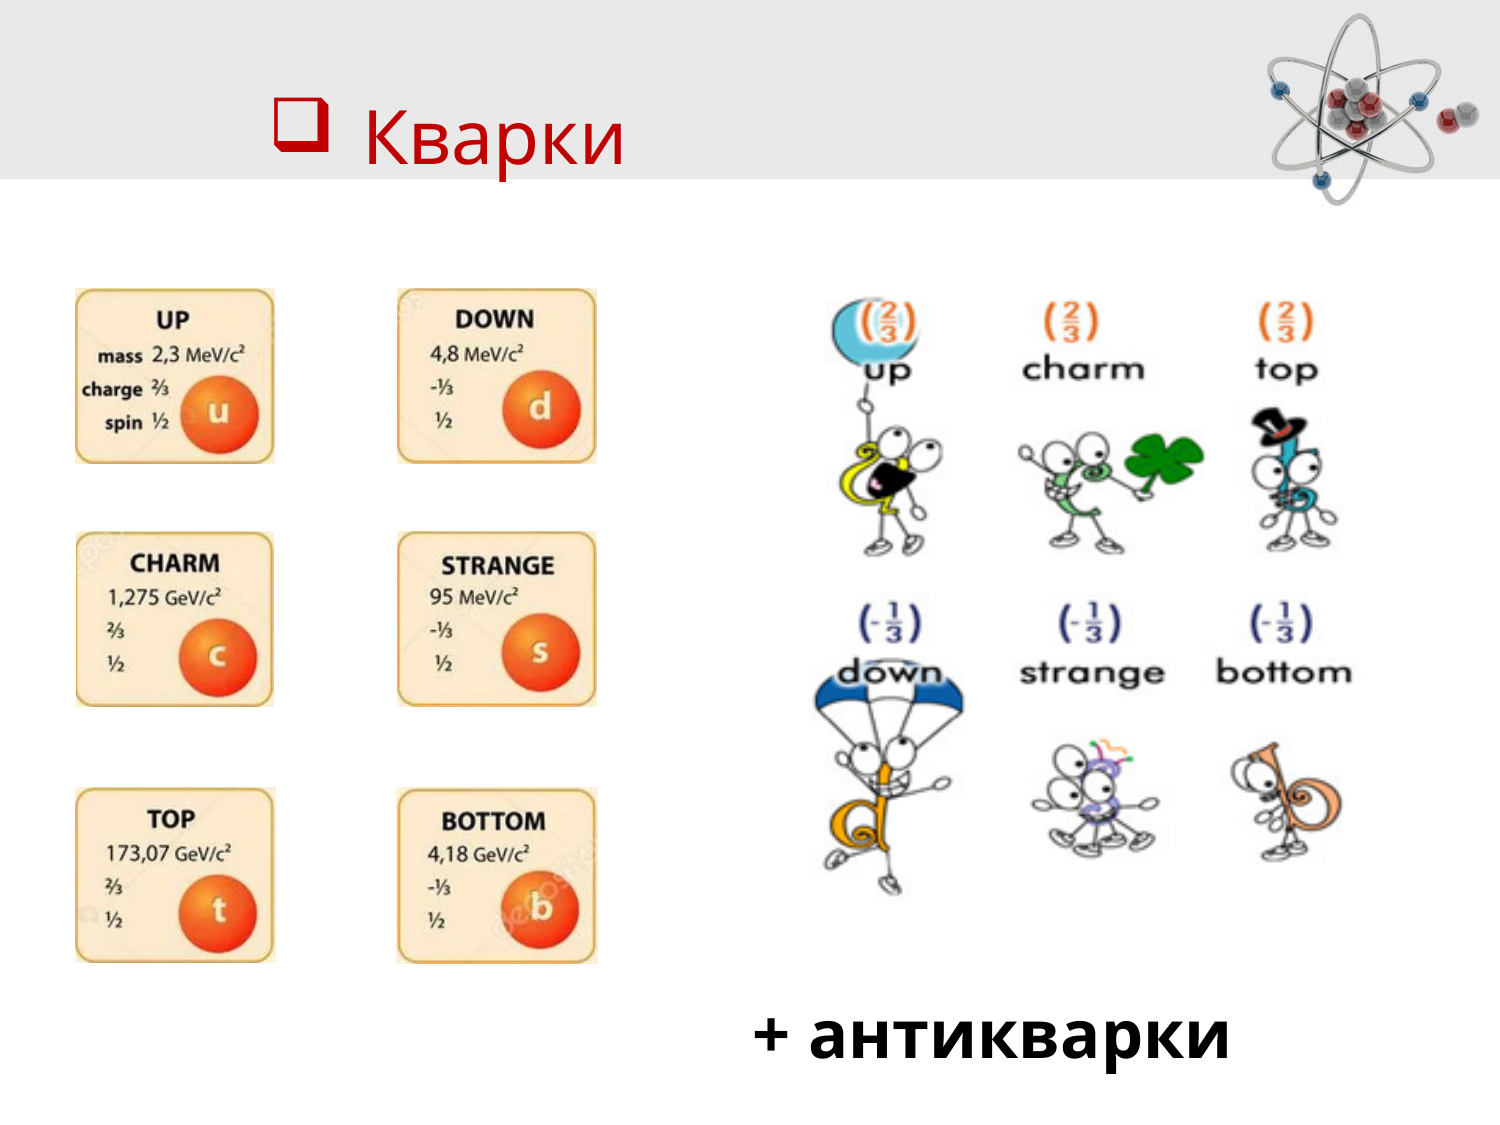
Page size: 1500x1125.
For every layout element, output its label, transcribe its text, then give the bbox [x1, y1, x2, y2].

picture [0, 0, 1500, 1125]
text_box + антикварки [738, 984, 1248, 1080]
text_box Кварки [253, 42, 1055, 137]
